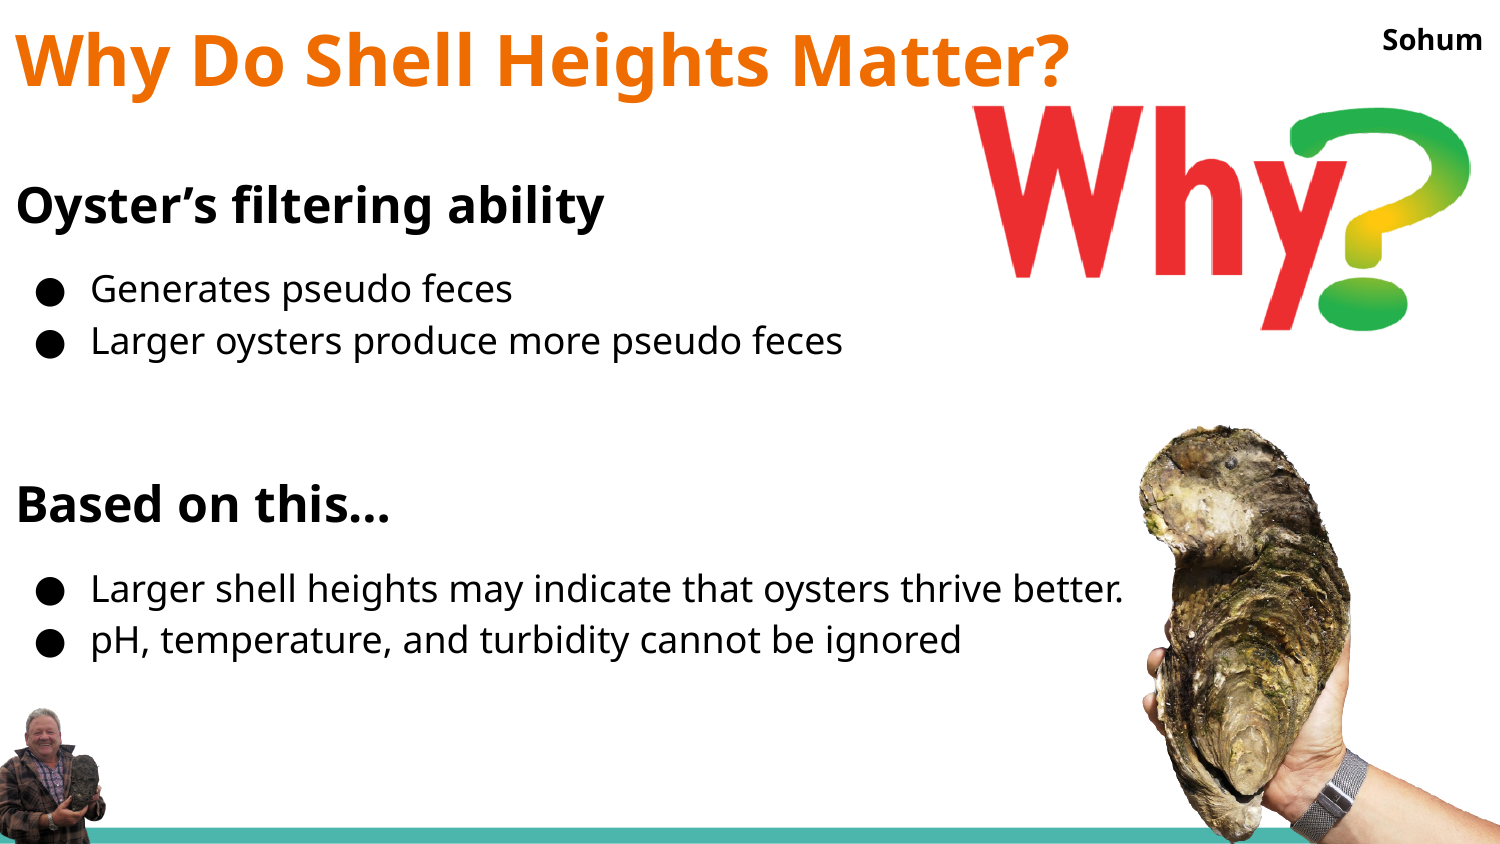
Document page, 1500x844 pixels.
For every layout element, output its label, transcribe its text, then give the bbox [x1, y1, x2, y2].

title Why Do Shell Heights Matter? [0, 0, 942, 79]
list Oyster’s filtering ability Generates pseudo feces Larger oysters produce more pseudo feces Based on this… Larger shell heights may indicate that oysters thrive better. pH, temperature, and turbidity cannot be ignored [0, 79, 1049, 821]
picture [0, 697, 147, 844]
picture [944, 0, 1500, 844]
